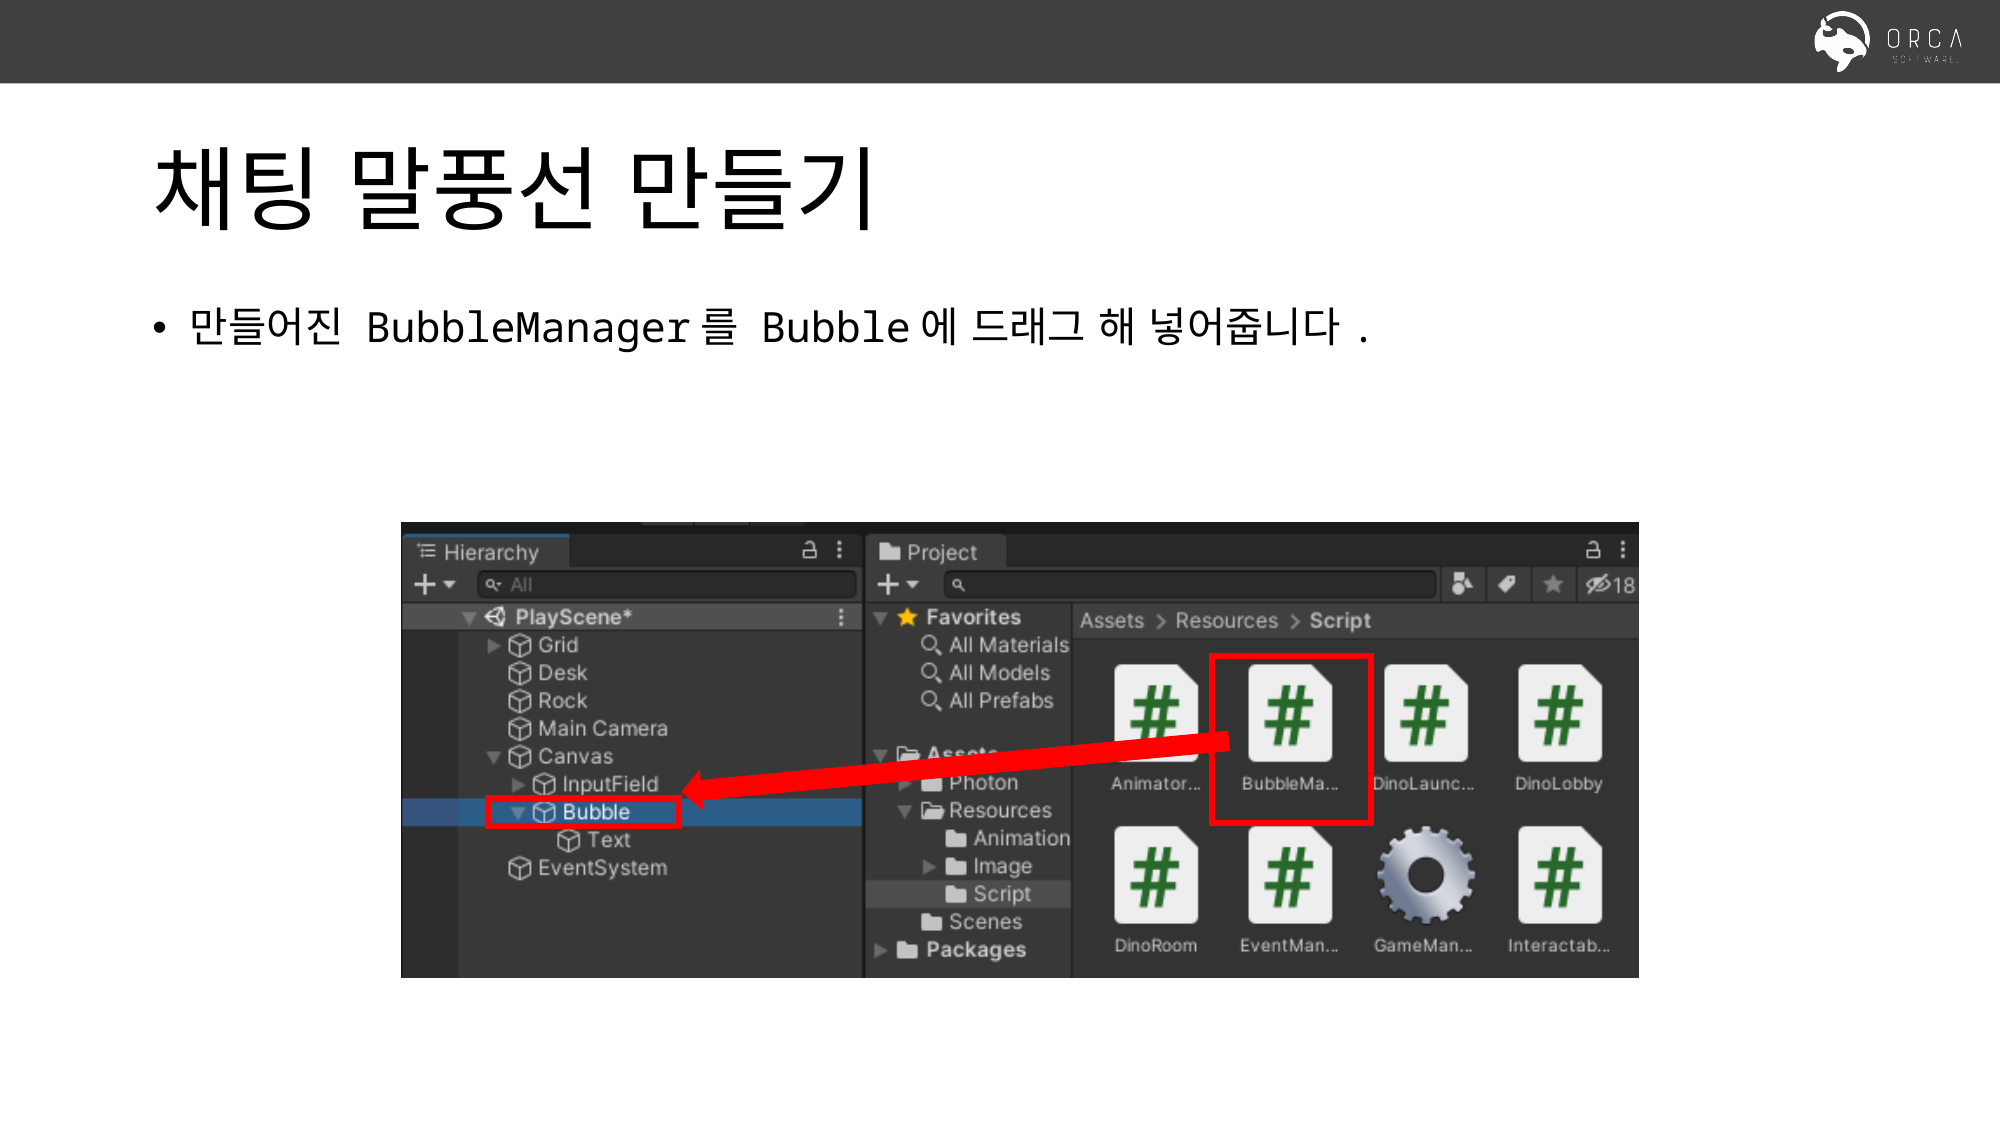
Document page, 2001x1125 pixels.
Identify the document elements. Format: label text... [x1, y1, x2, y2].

title 채팅 말풍선 만들기 [137, 109, 1863, 278]
picture [401, 522, 1639, 978]
list 만들어진 BubbleManager를 Bubble에 드래그 해 넣어줍니다. [137, 299, 1903, 1014]
